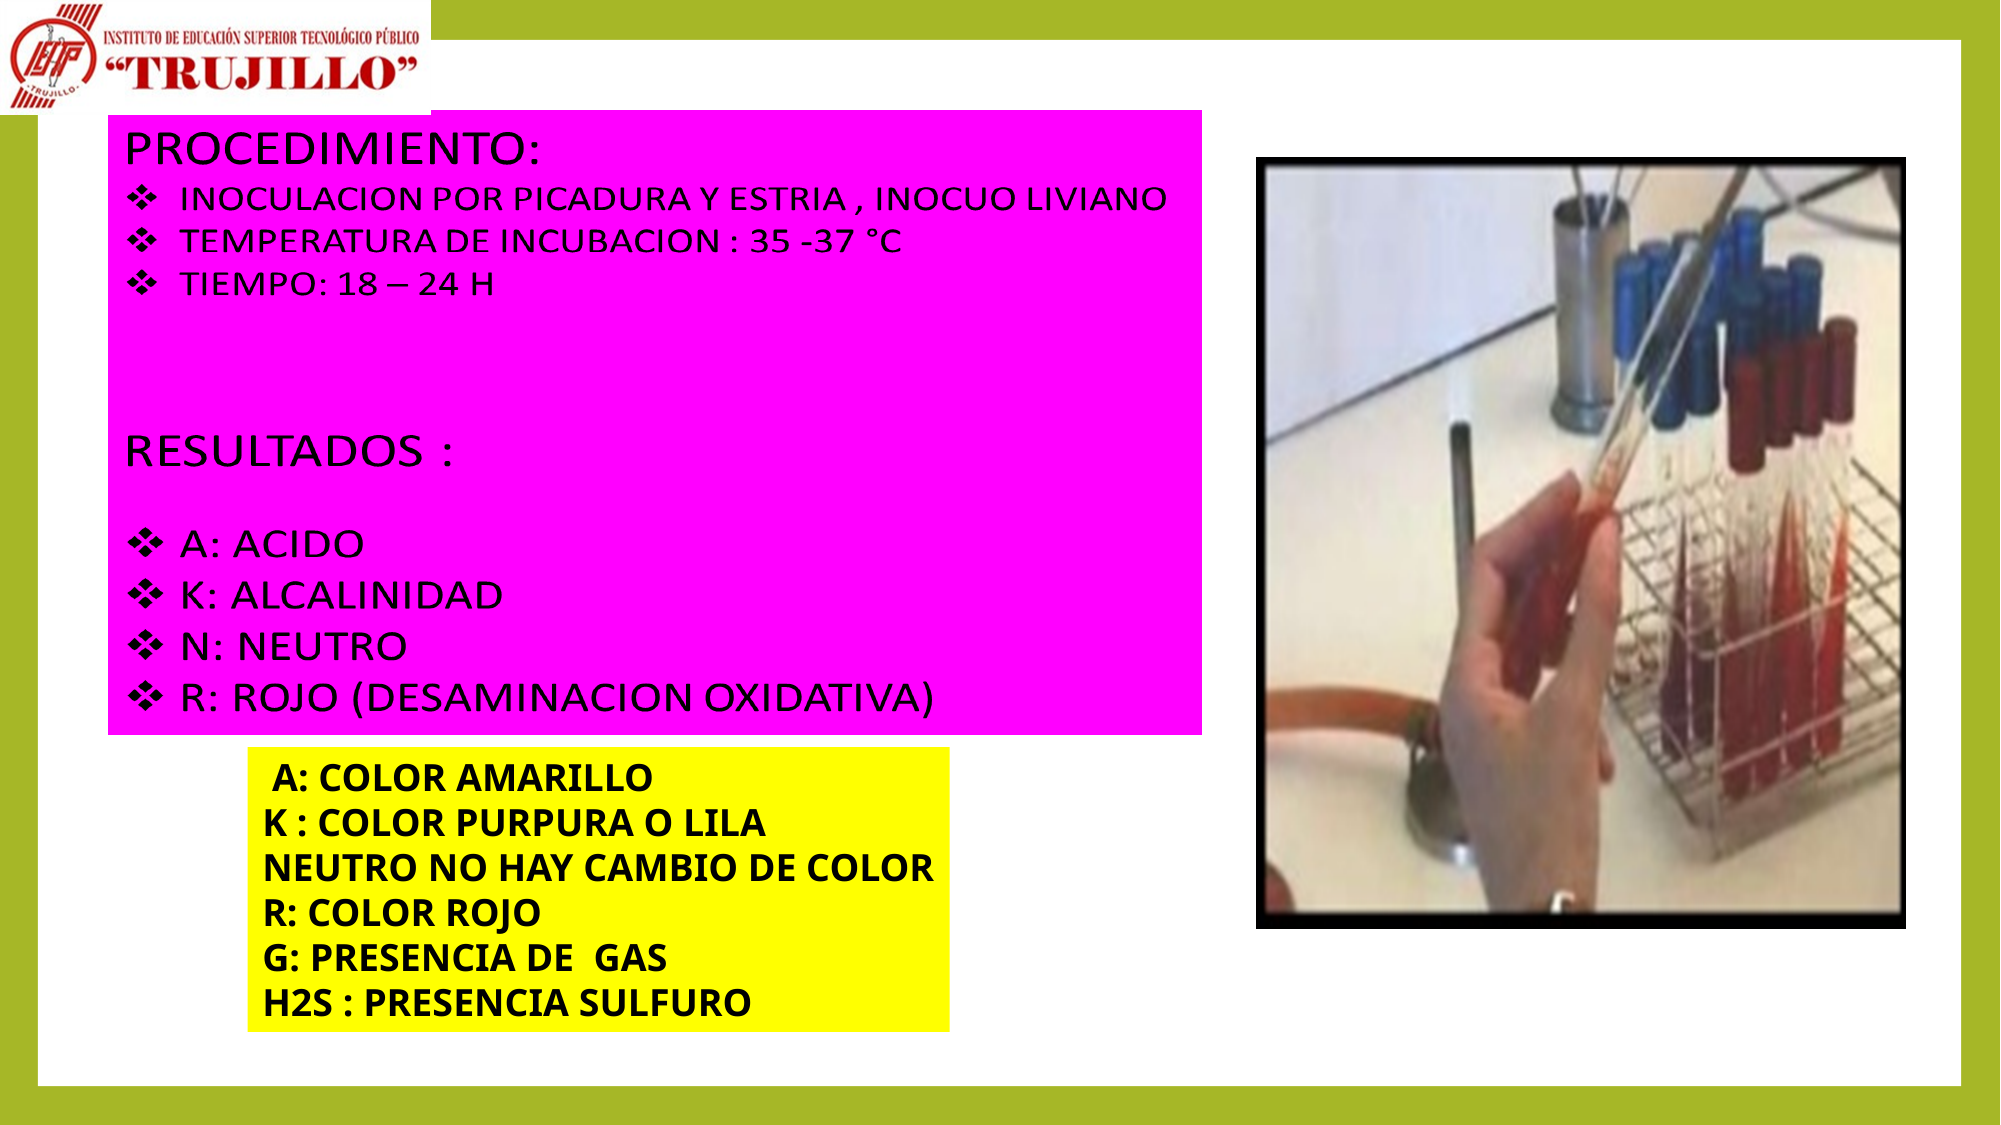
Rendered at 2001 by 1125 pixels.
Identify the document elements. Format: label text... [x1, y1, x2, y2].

text_box A: COLOR AMARILLO K : COLOR PURPURA O LILA NEUTRO NO HAY CAMBIO DE COLOR R: COLOR ROJO G: PRESENCIA DE GAS H2S : PRESENCIA SULFURO [247, 757, 950, 1032]
picture [1256, 157, 1906, 930]
picture [0, 0, 1203, 748]
